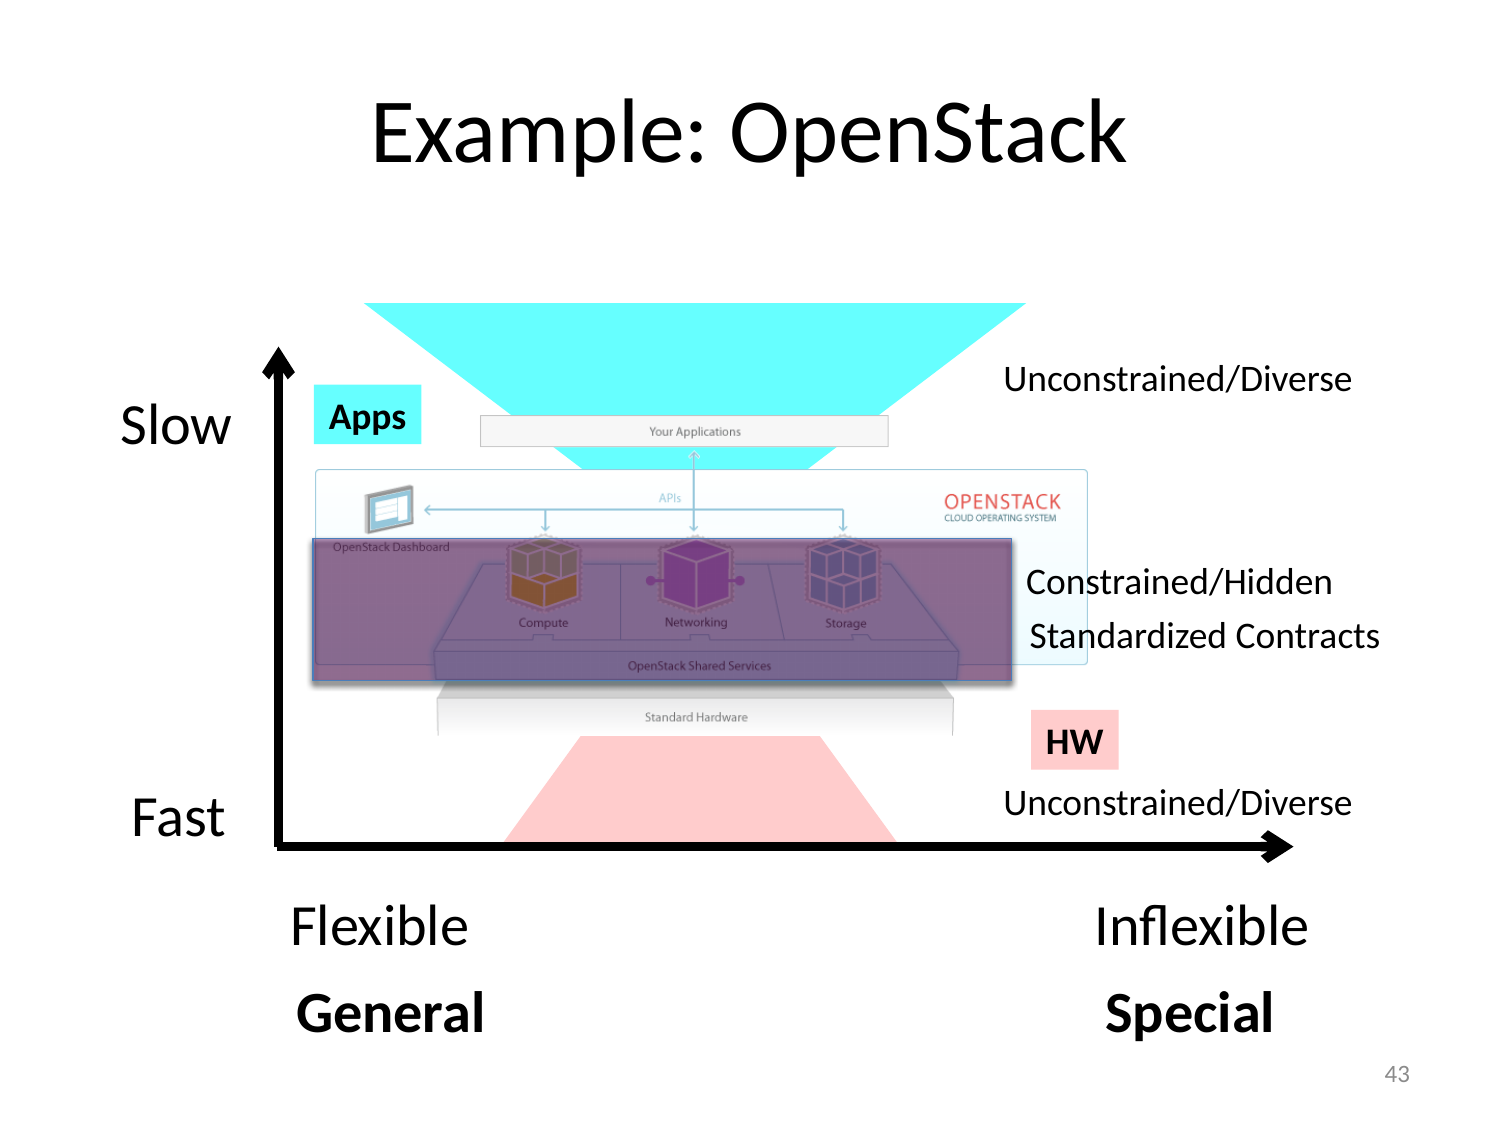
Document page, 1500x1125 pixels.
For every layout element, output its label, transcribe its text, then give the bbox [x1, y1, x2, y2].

slide_number 43 [1074, 1042, 1425, 1103]
text_box Standardized Contracts [1321, 603, 1396, 664]
picture [312, 414, 1089, 736]
text_box Example: OpenStack [355, 63, 1145, 189]
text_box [107, 302, 1317, 1041]
text_box Constrained/Hidden [1321, 549, 1411, 610]
text_box Unconstrained/Diverse [1321, 770, 1368, 831]
text_box Unconstrained/Diverse [1321, 346, 1368, 407]
